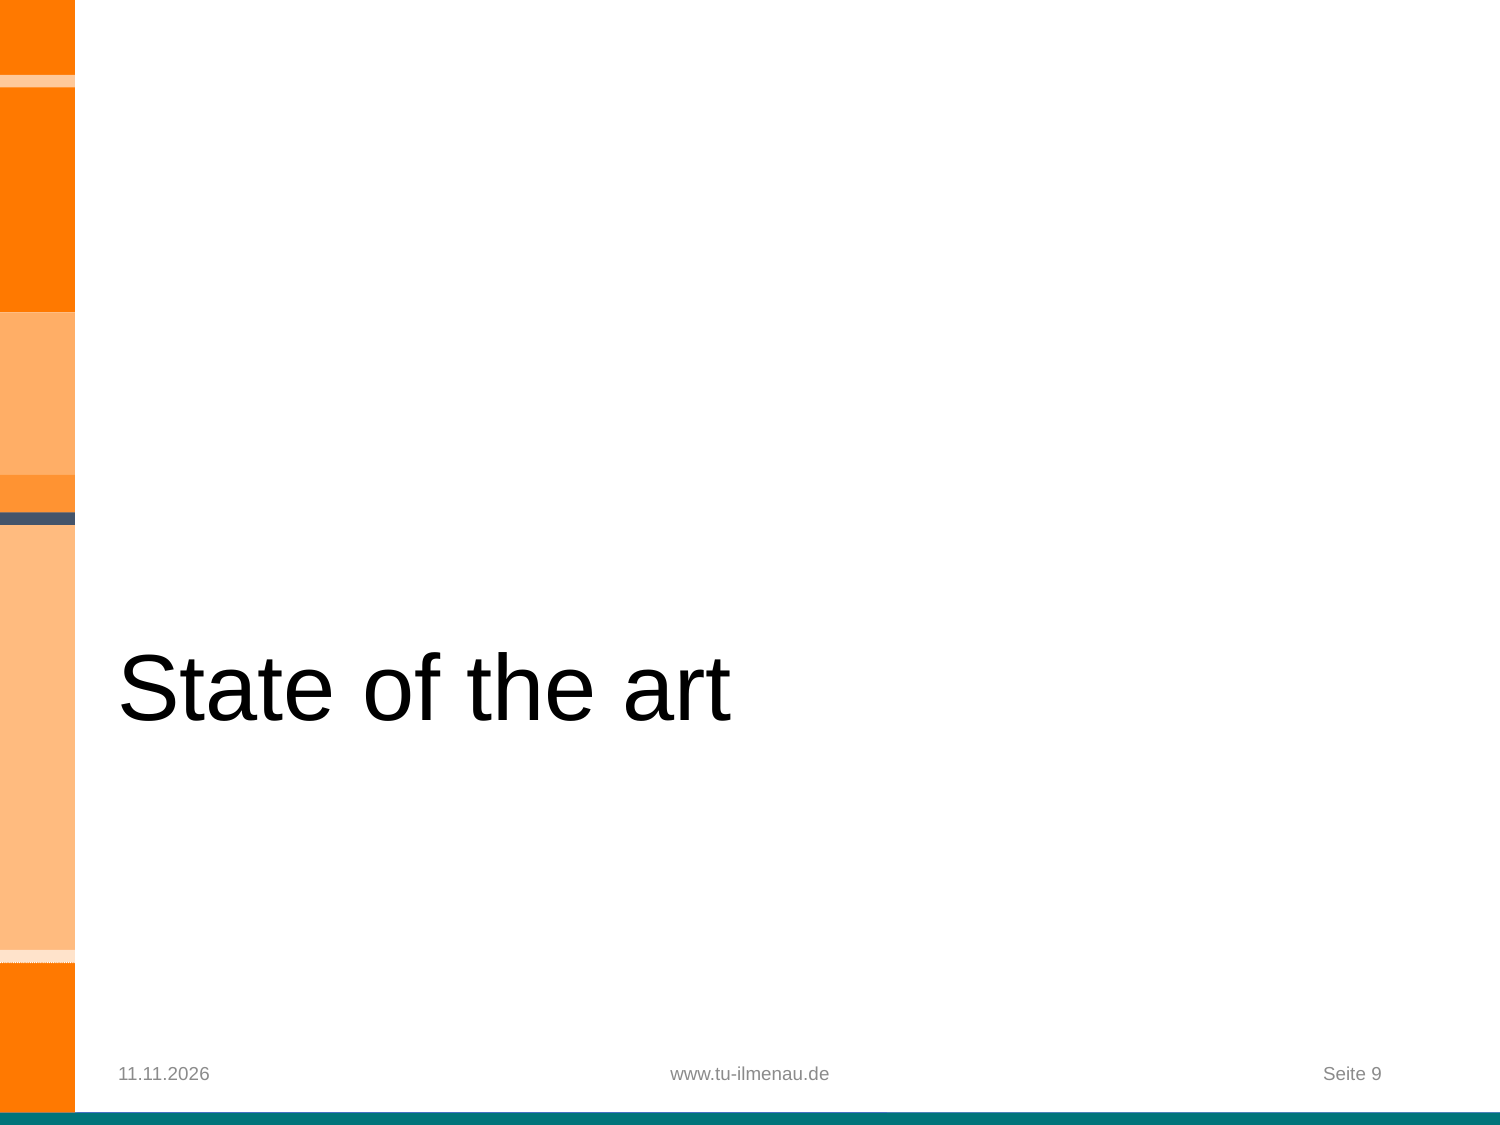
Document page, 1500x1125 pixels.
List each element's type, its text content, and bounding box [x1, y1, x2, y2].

title State of the art [102, 280, 1397, 749]
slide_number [103, 1042, 441, 1103]
footer www.tu-ilmenau.de [496, 1042, 1004, 1103]
slide_number Seite 9 [1059, 1042, 1397, 1103]
